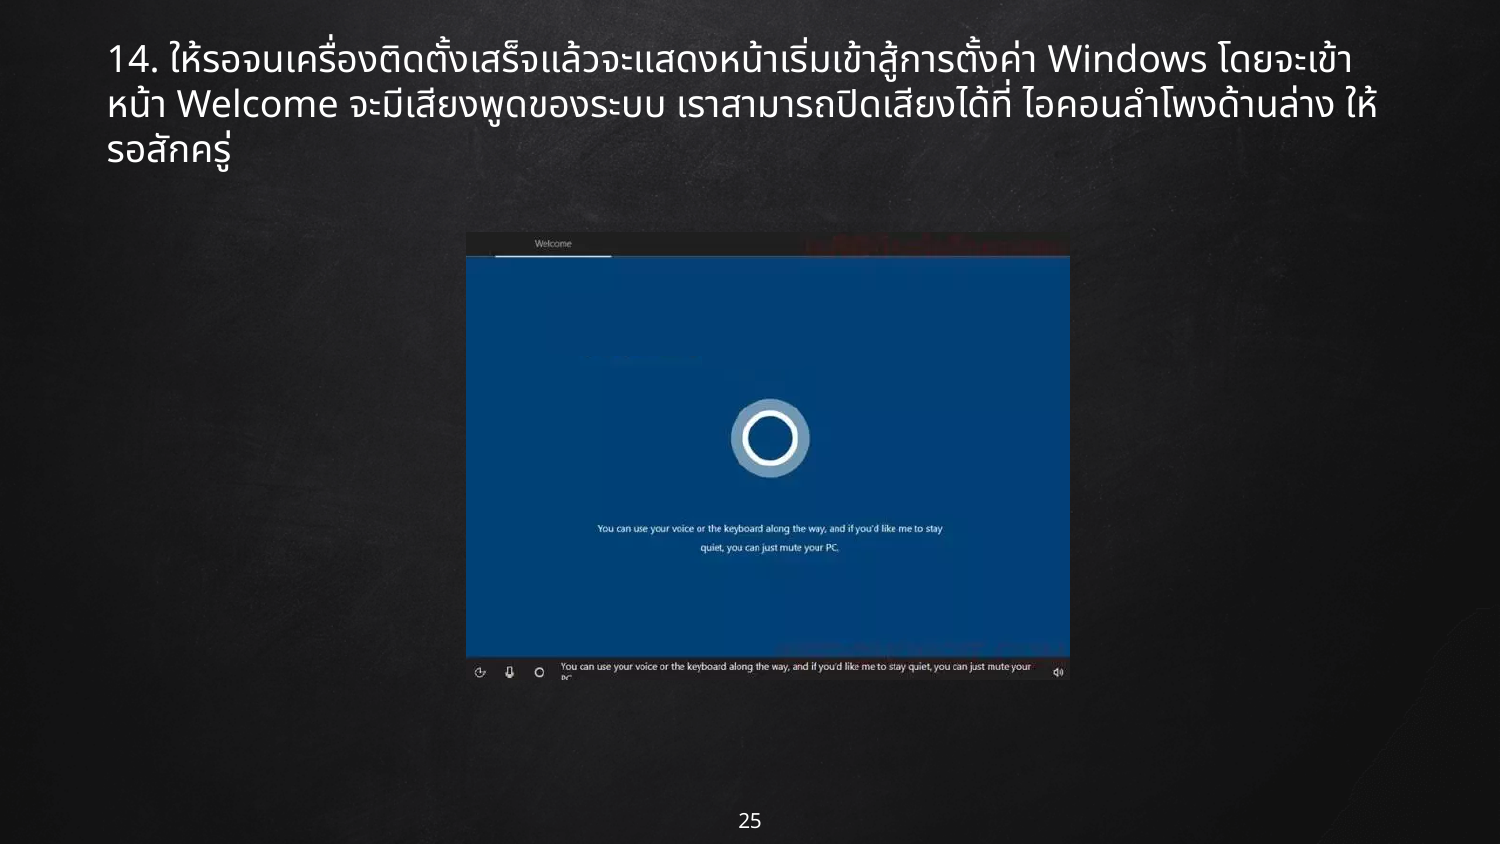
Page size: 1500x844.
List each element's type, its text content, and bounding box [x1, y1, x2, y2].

picture [466, 232, 1070, 681]
slide_number 25 [705, 792, 795, 844]
picture [0, 0, 1500, 844]
list 14. ให้รอจนเครื่องติดตั้งเสร็จแล้วจะแสดงหน้าเริ่มเข้าสู้การตั้งค่า Windows โดยจะเข้าหน้า Welcome จะมีเสียงพูดของระบบ เราสามารถปิดเสียงได้ที่ ไอคอนลำโพงด้านล่าง ให้รอสักครู่ [75, 20, 1425, 812]
